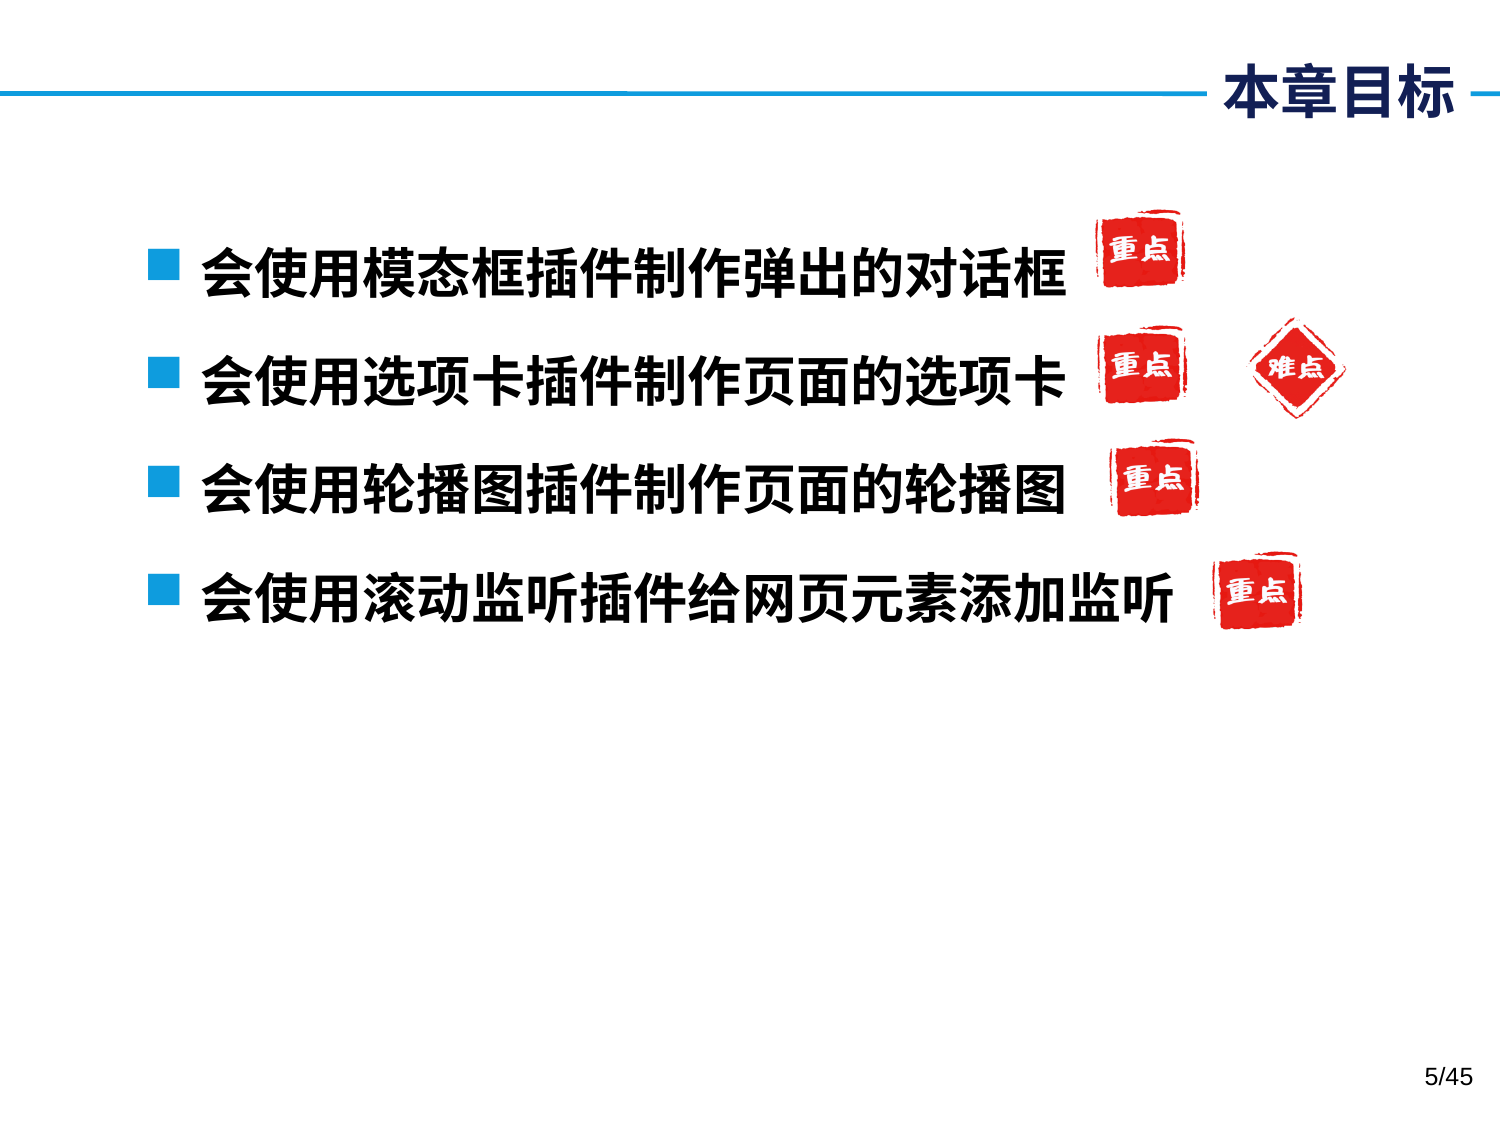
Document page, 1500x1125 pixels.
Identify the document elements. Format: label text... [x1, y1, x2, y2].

slide_number 5/45 [1138, 1053, 1489, 1114]
picture [1078, 186, 1313, 647]
list 会使用模态框插件制作弹出的对话框 会使用选项卡插件制作页面的选项卡 会使用轮播图插件制作页面的轮播图 会使用滚动监听插件给网页元素添加监听 [128, 199, 1383, 1043]
title 本章目标 [1207, 46, 1471, 133]
picture [1243, 314, 1350, 421]
